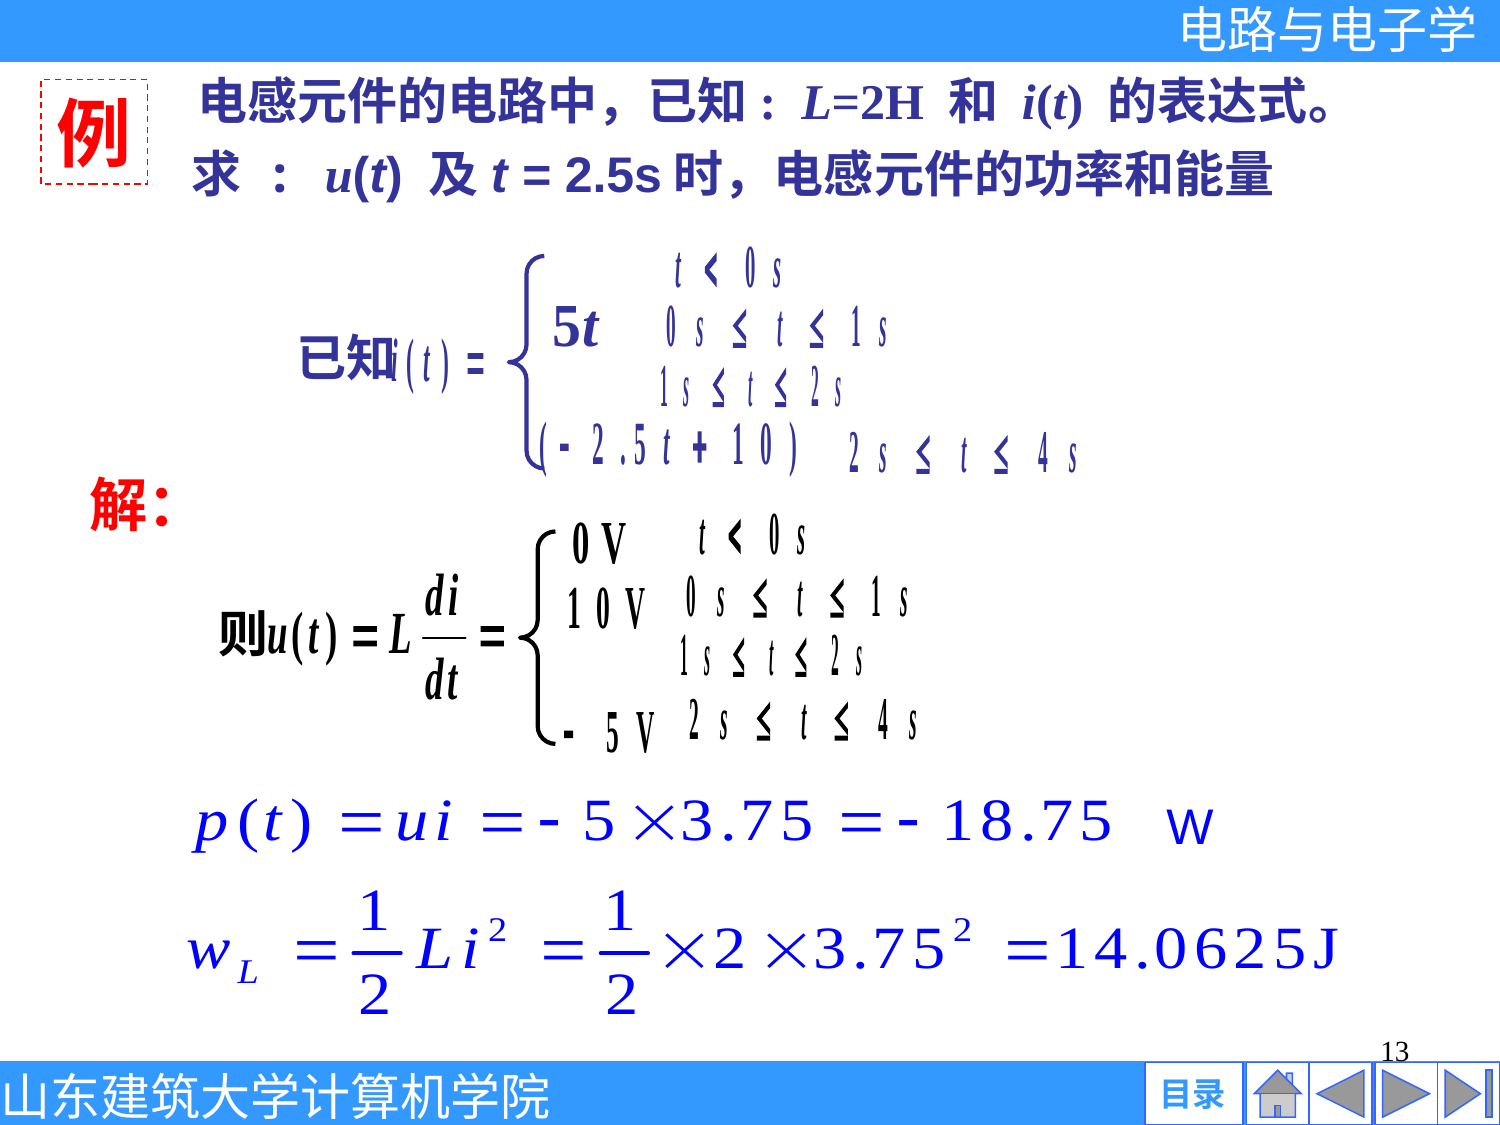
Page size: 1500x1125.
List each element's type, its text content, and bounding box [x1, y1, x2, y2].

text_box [40, 66, 1384, 210]
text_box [173, 786, 1355, 1024]
text_box 解： [59, 460, 237, 546]
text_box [176, 497, 937, 765]
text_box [253, 231, 1097, 487]
slide_number 13 [1074, 1024, 1425, 1103]
